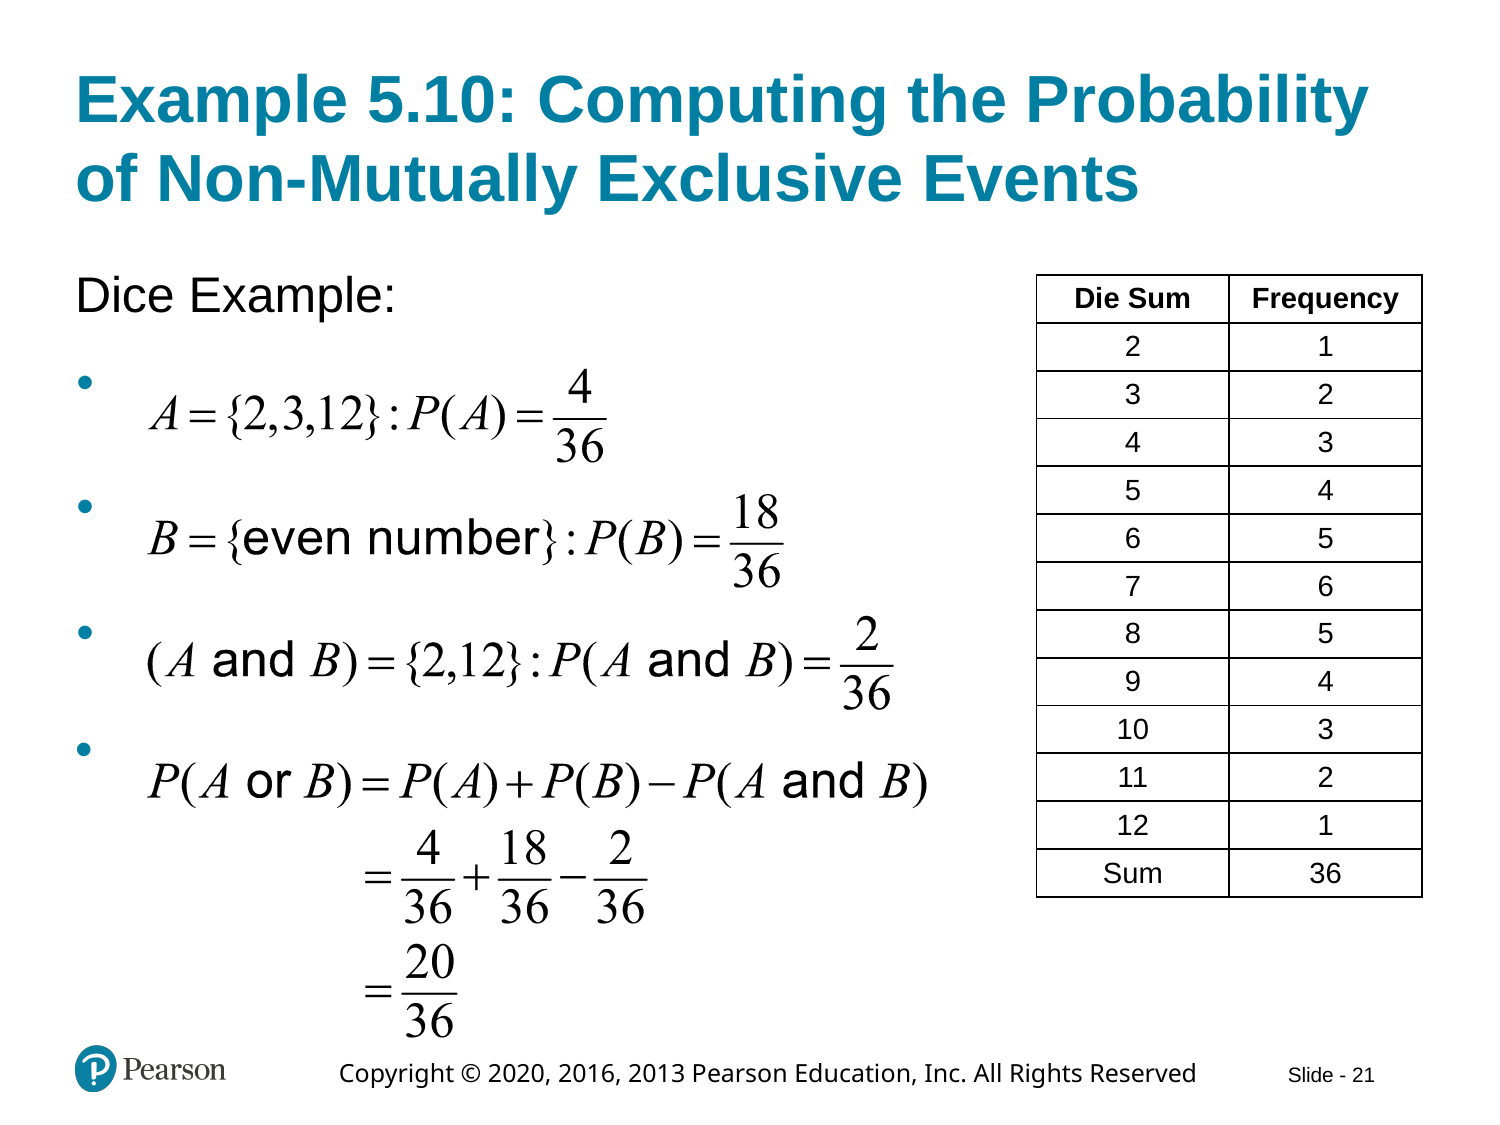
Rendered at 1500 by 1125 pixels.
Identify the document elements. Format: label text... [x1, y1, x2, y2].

picture [143, 487, 788, 593]
table_cell Sum [1037, 850, 1228, 896]
table_cell 5 [1037, 467, 1228, 513]
picture [143, 362, 611, 467]
table_cell 12 [1037, 802, 1228, 848]
table_cell 5 [1230, 515, 1421, 561]
table_cell 3 [1037, 372, 1228, 418]
table_cell 7 [1037, 563, 1228, 609]
table_header Frequency [1230, 276, 1421, 322]
picture [75, 1045, 90, 1061]
table_cell 2 [1230, 372, 1421, 418]
picture [83, 1054, 109, 1079]
table_cell 2 [1230, 754, 1421, 800]
list [76, 352, 115, 450]
picture [361, 823, 652, 928]
table_cell 6 [1037, 515, 1228, 561]
picture [101, 1045, 226, 1092]
table_cell 11 [1037, 754, 1228, 800]
list [76, 602, 127, 702]
table_cell 5 [1230, 611, 1421, 657]
table_header Die Sum [1037, 276, 1228, 322]
list [76, 475, 115, 576]
table_cell 10 [1037, 706, 1228, 752]
picture [75, 1078, 86, 1092]
table_cell 9 [1037, 659, 1228, 705]
picture [143, 755, 932, 814]
table_cell 6 [1230, 563, 1421, 609]
picture [143, 609, 899, 714]
table_cell 4 [1037, 419, 1228, 465]
title Example 5.10: Computing the Probability of Non-Mutually Exclusive Events [75, 35, 1425, 216]
table_cell 8 [1037, 611, 1228, 657]
list [75, 719, 127, 818]
picture [361, 936, 462, 1042]
table_cell 4 [1230, 659, 1421, 705]
table_cell 1 [1230, 802, 1421, 848]
table_cell 1 [1230, 324, 1421, 370]
table_cell 36 [1230, 850, 1421, 896]
table_cell 3 [1230, 419, 1421, 465]
list Dice Example: [75, 262, 463, 325]
table_cell 4 [1230, 467, 1421, 513]
table_cell 3 [1230, 706, 1421, 752]
table_cell 2 [1037, 324, 1228, 370]
